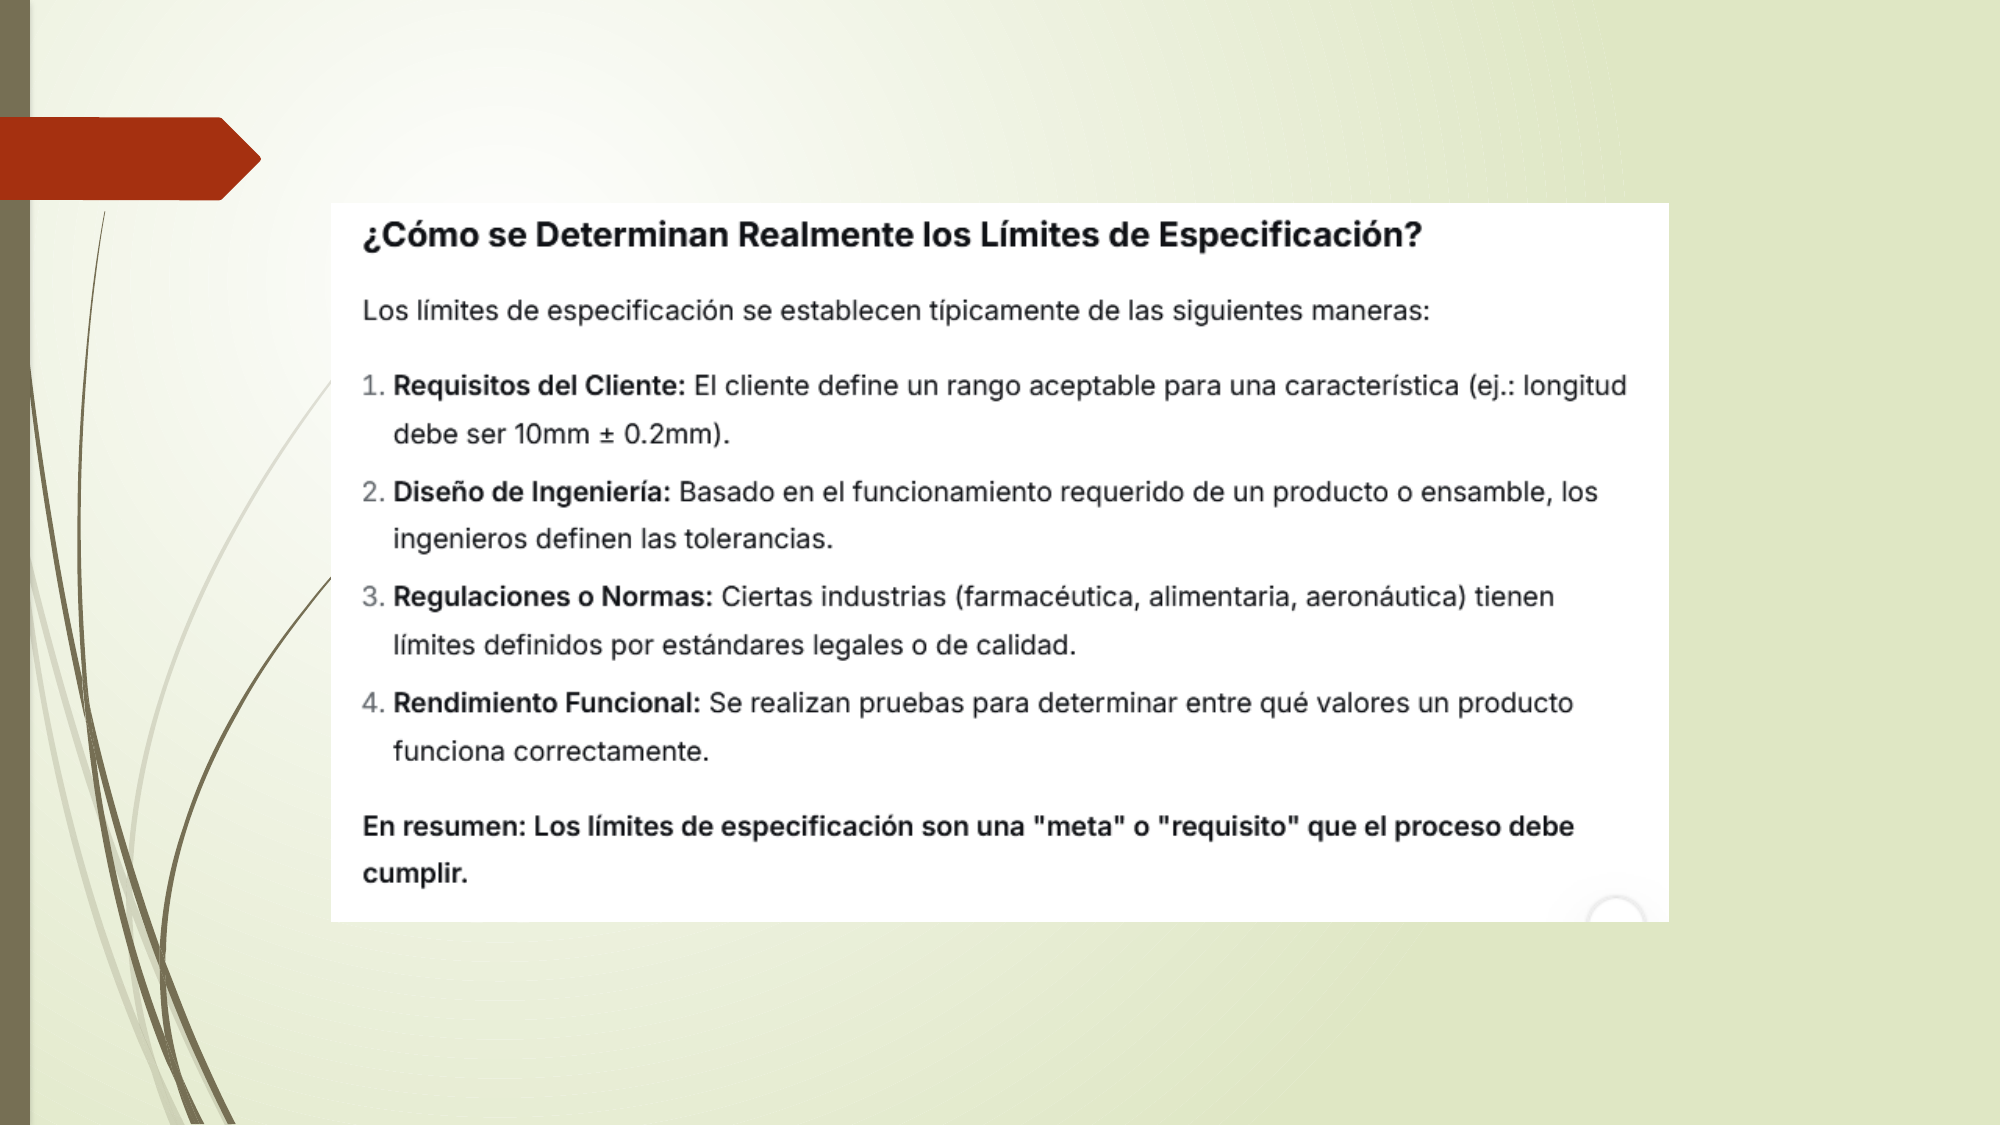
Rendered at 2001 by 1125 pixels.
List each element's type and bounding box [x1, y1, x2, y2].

picture [330, 202, 1669, 923]
